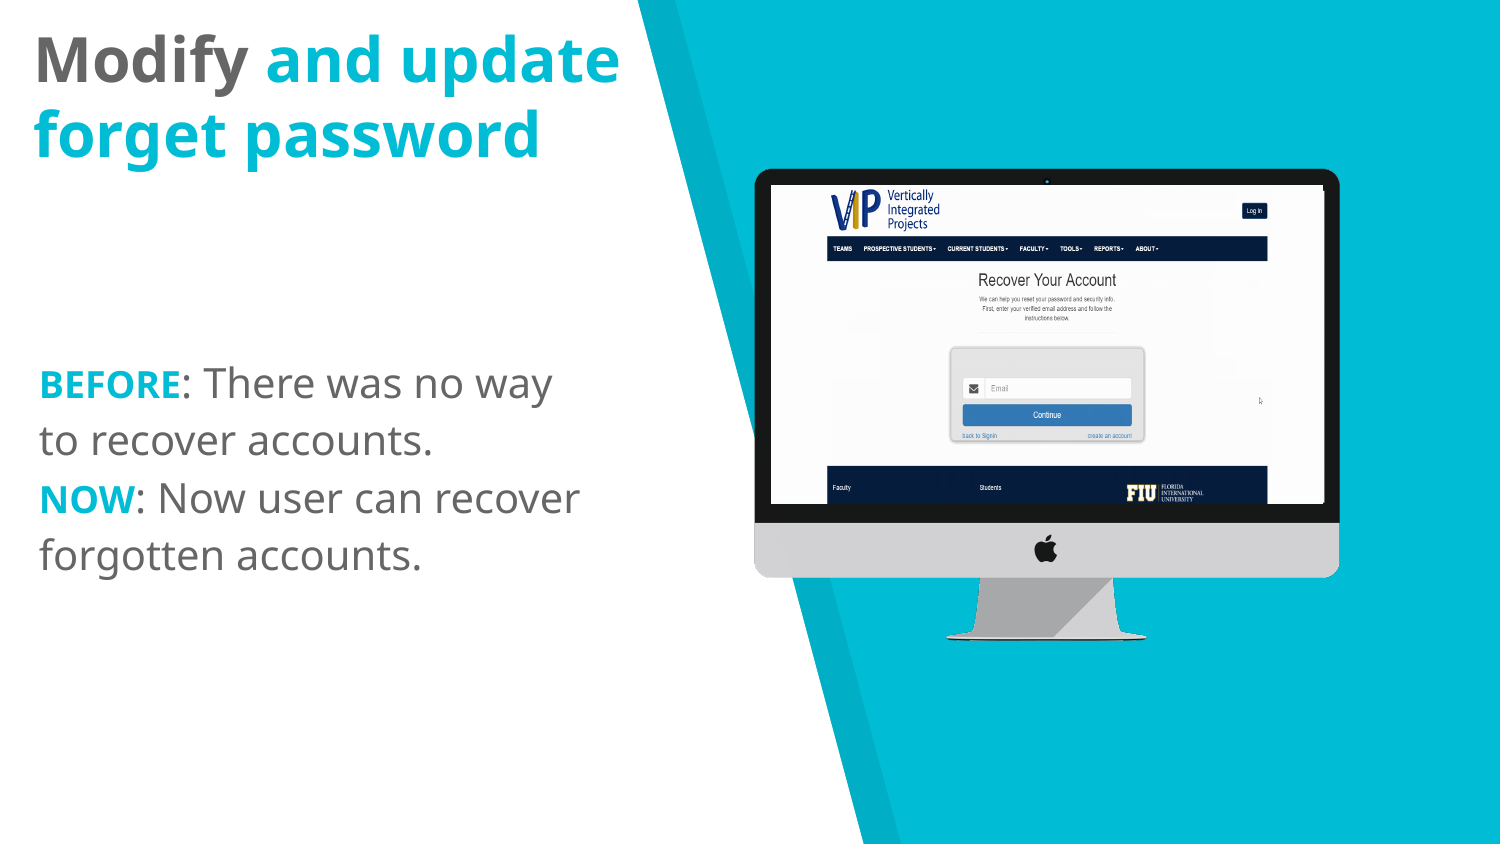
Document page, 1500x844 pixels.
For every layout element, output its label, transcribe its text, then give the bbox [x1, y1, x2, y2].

picture [629, 120, 1465, 678]
title Modify and update forget password [18, 0, 660, 186]
subtitle BEFORE: There was no way to recover accounts. NOW: Now user can recover forgotten accounts. [24, 333, 616, 799]
